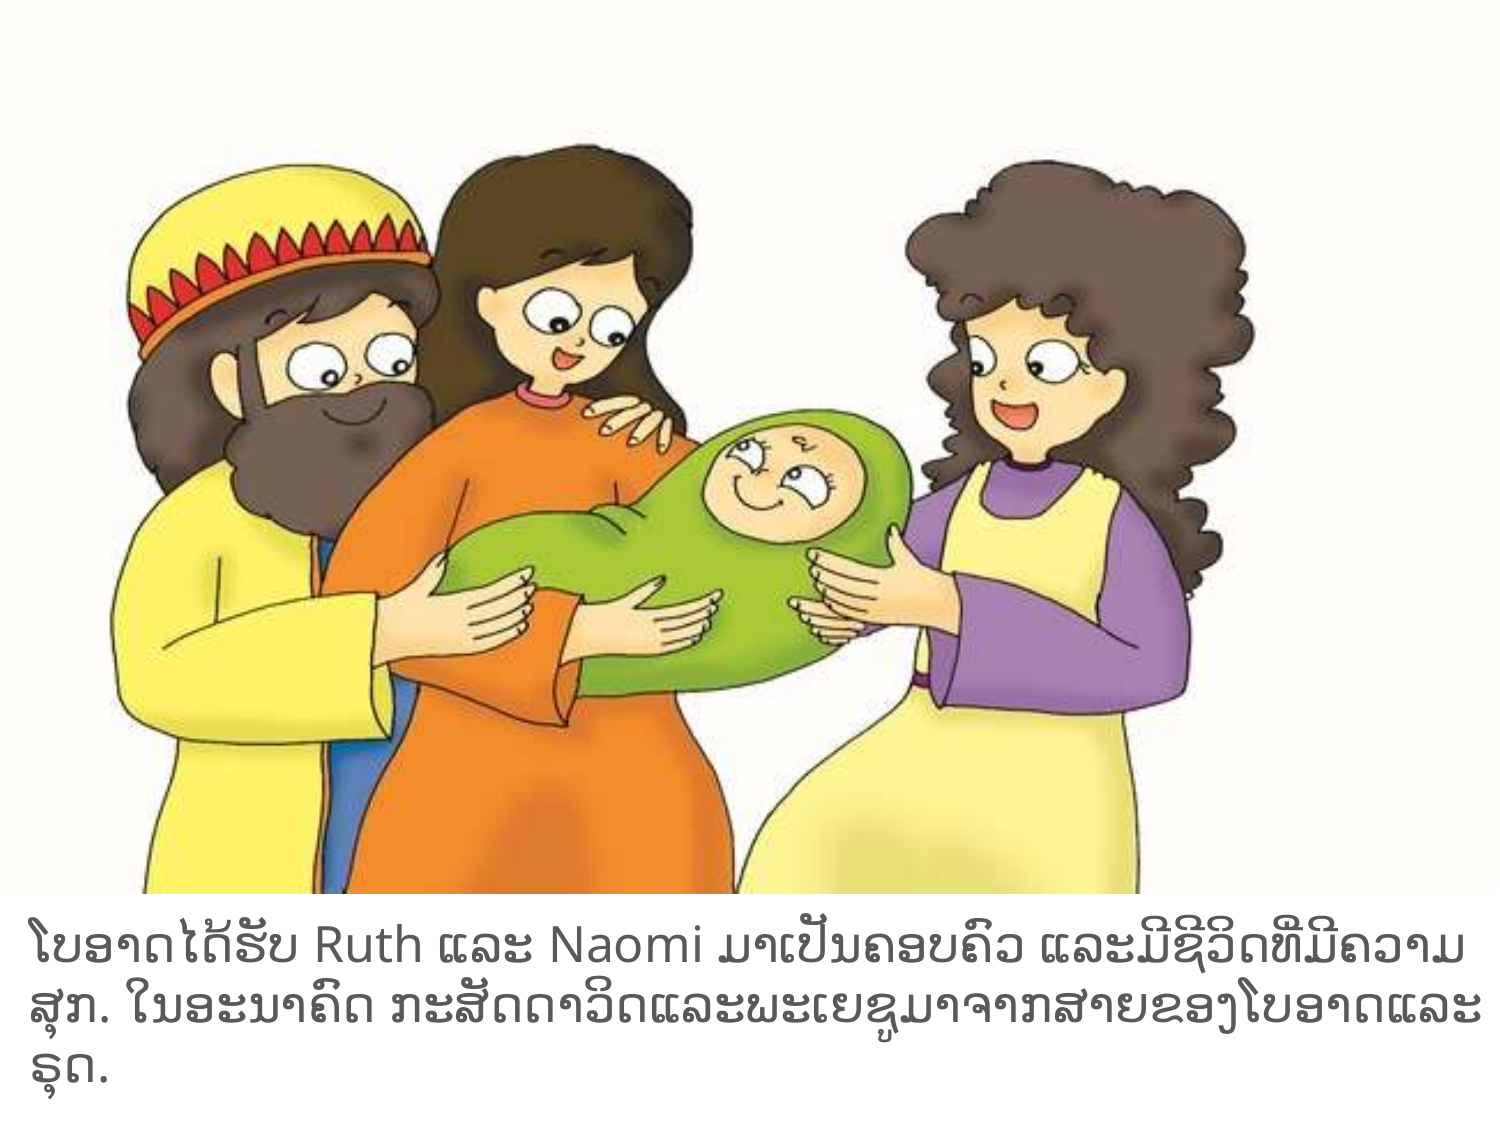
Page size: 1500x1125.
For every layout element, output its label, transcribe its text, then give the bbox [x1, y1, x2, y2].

picture [0, 0, 1498, 894]
text_box ໂບອາດ​ໄດ້​ຮັບ Ruth ແລະ Naomi ມາ​ເປັນ​ຄອບຄົວ ແລະ​ມີ​ຊີວິດ​ທີ່​ມີ​ຄວາມ​ສຸກ. ໃນ​ອະນາຄົດ ກະສັດ​ດາວິດ​ແລະ​ພະ​ເຍຊູ​ມາ​ຈາກ​ສາຍ​ຂອງ​ໂບອາດ​ແລະ​ຣຸດ. [14, 905, 1500, 1100]
